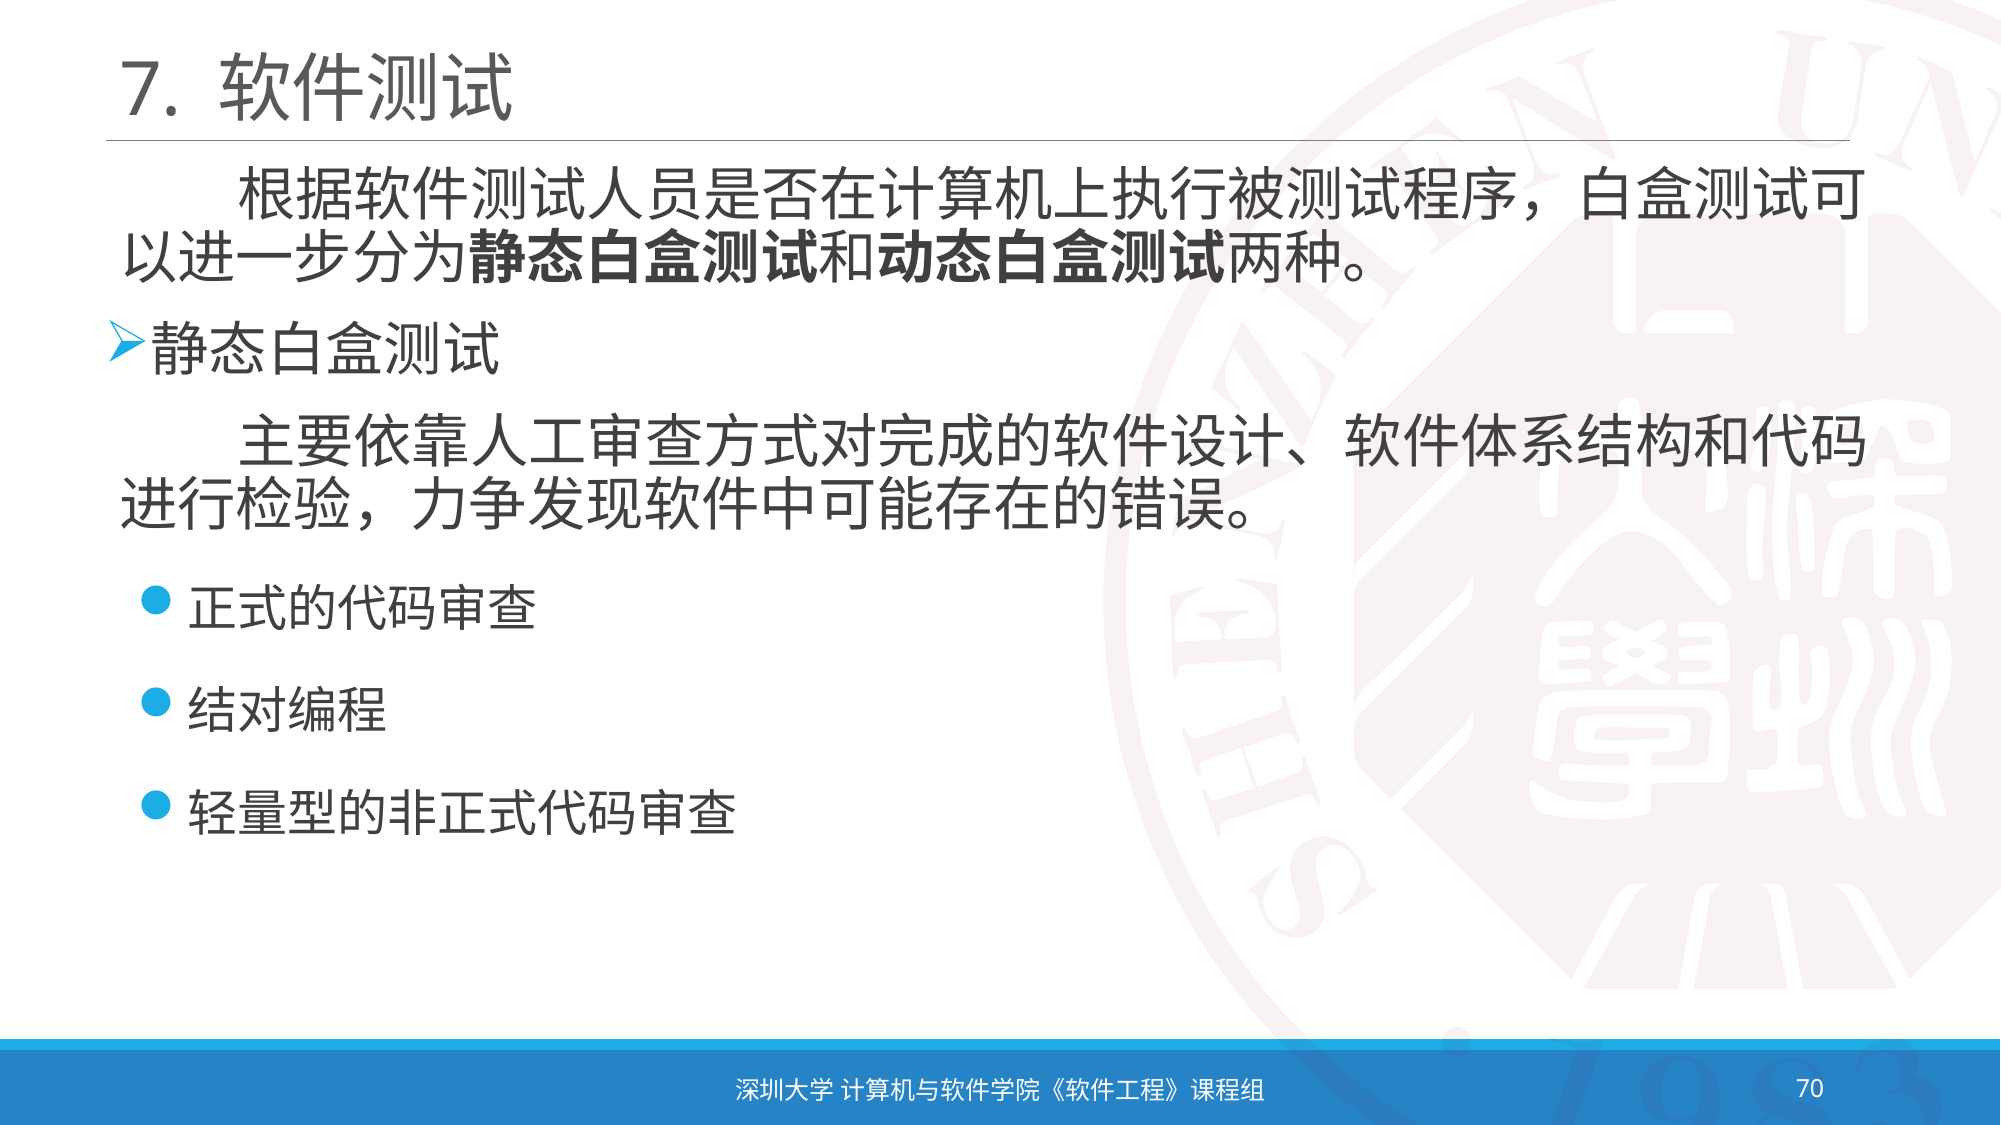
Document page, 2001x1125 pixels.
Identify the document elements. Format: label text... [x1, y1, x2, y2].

footer 深圳大学 计算机与软件学院《软件工程》课程组 [604, 1059, 1396, 1120]
title 7. 软件测试 [104, 0, 1856, 139]
slide_number 70 [1624, 1059, 1840, 1120]
list 根据软件测试人员是否在计算机上执行被测试程序，白盒测试可以进一步分为静态白盒测试和动态白盒测试两种。 静态白盒测试 主要依靠人工审查方式对完成的软件设计、软件体系结构和代码进行检验，力争发现软件中可能存在的错误。 正式的代码审查 结对编程 轻量型的非正式代码审查 [104, 158, 1878, 1008]
